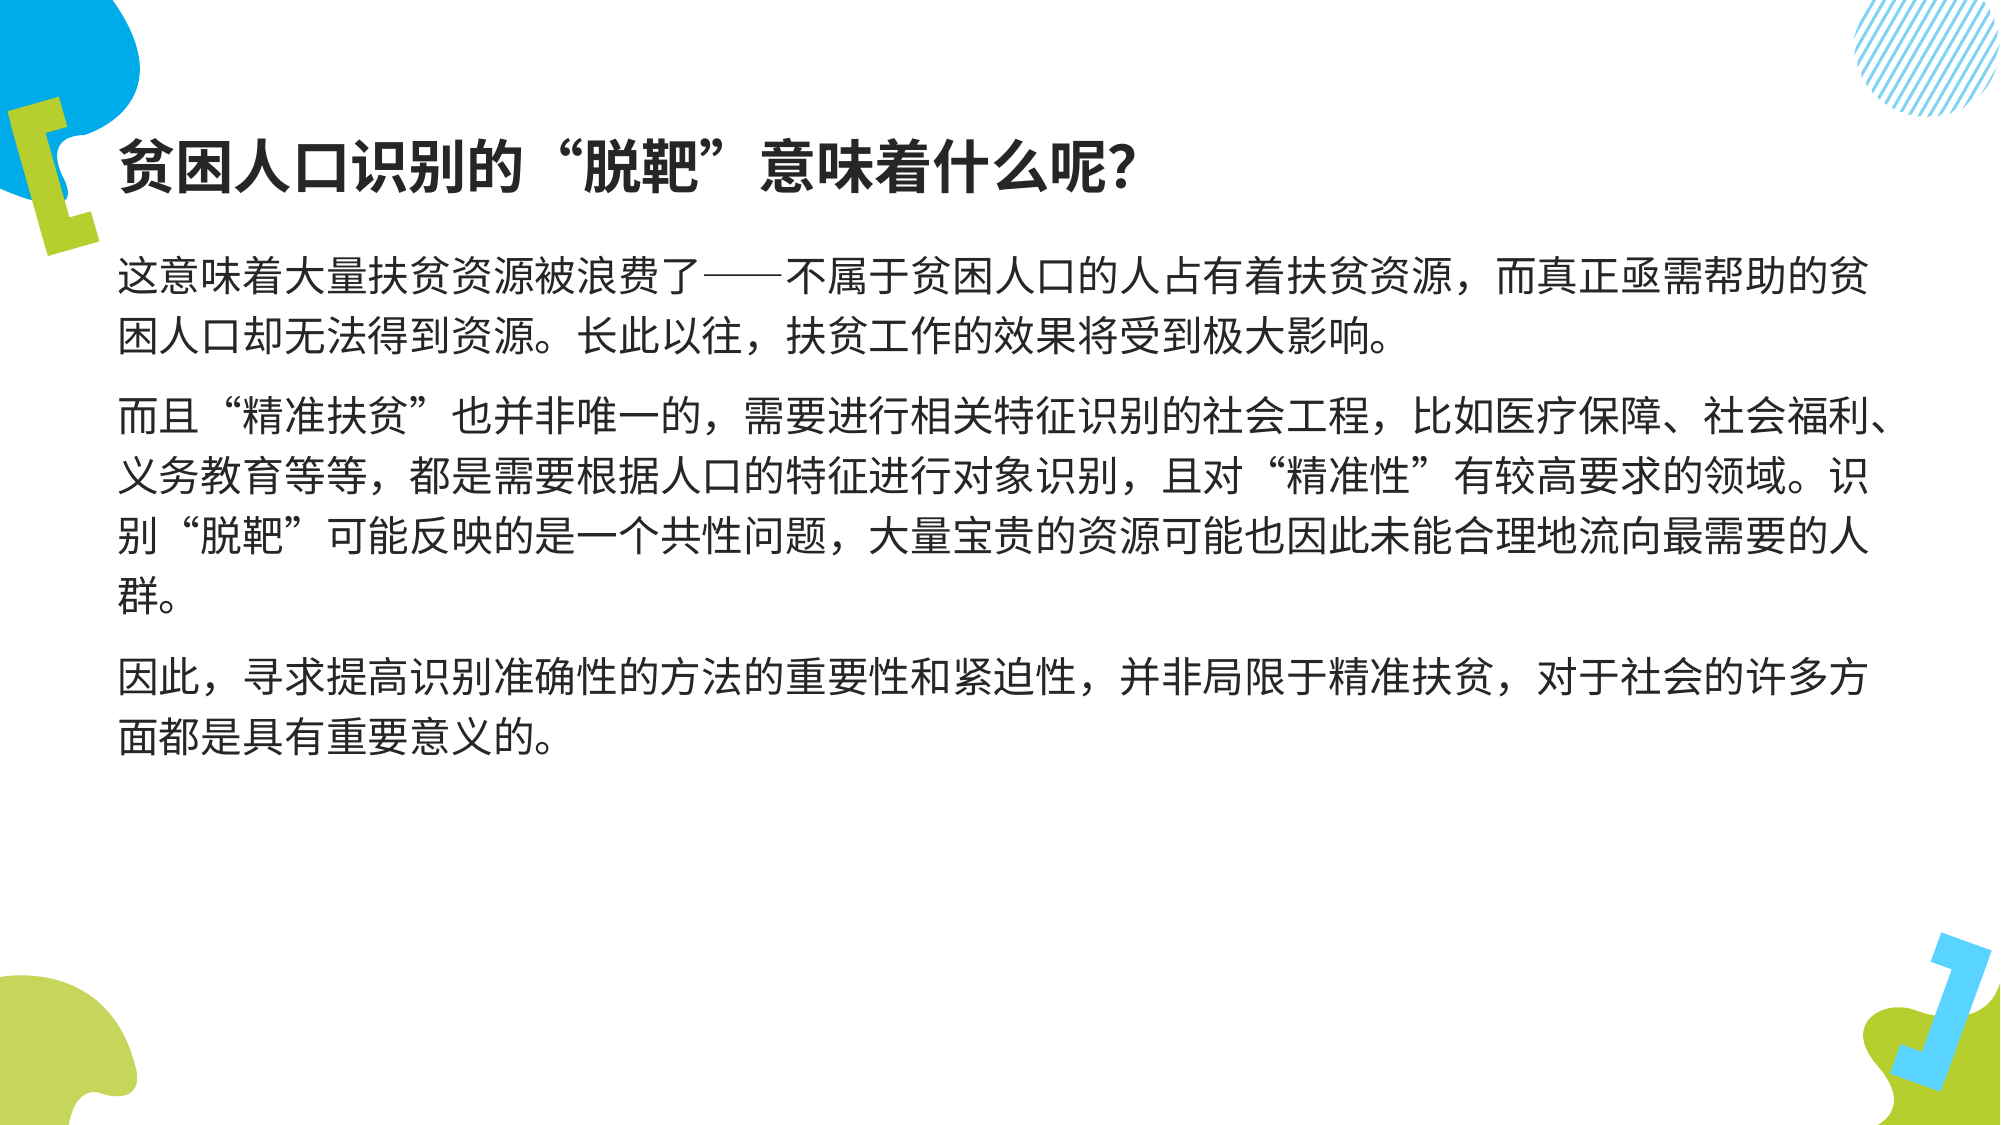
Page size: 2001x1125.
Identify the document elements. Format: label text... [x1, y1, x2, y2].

title 贫困人口识别的“脱靶”意味着什么呢？ [102, 66, 1898, 209]
list 这意味着大量扶贫资源被浪费了——不属于贫困人口的人占有着扶贫资源，而真正亟需帮助的贫困人口却无法得到资源。长此以往，扶贫工作的效果将受到极大影响。 而且“精准扶贫”也并非唯一的，需要进行相关特征识别的社会工程，比如医疗保障、社会福利、义务教育等等，都是需要根据人口的特征进行对象识别，且对“精准性”有较高要求的领域。识别“脱靶”可能反映的是一个共性问题，大量宝贵的资源可能也因此未能合理地流向最需要的人群。 因此，寻求提高识别准确性的方法的重要性和紧迫性，并非局限于精准扶贫，对于社会的许多方面都是具有重要意义的。 [102, 231, 1898, 1035]
